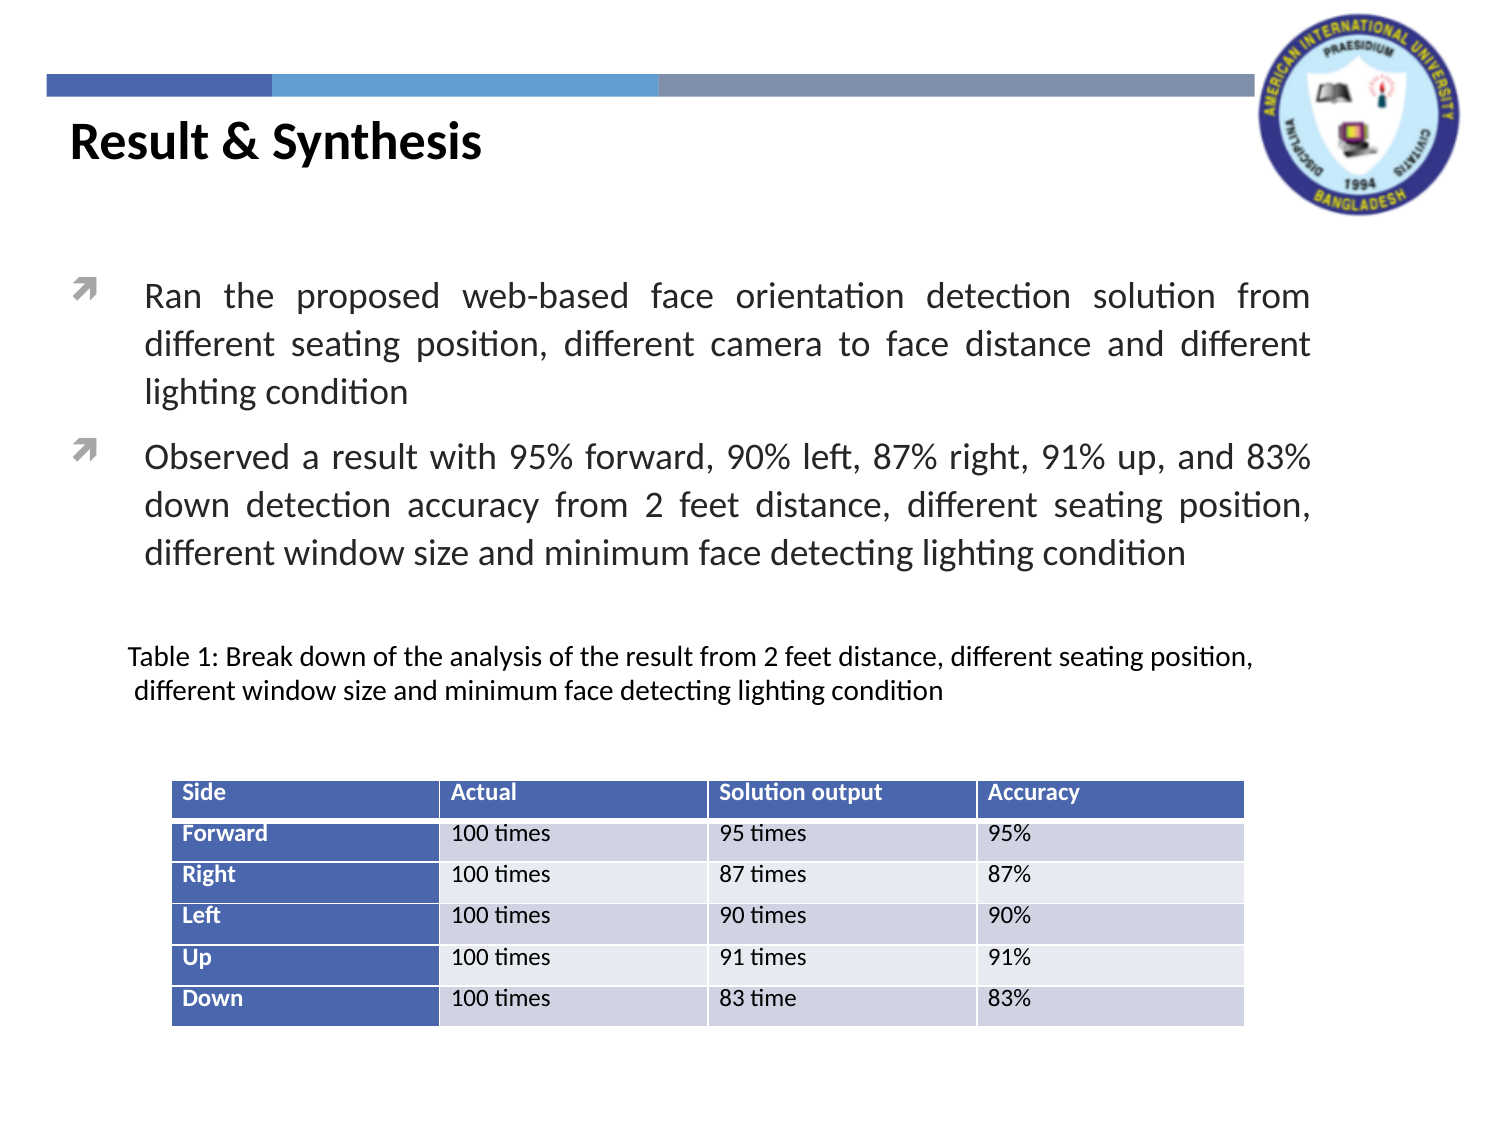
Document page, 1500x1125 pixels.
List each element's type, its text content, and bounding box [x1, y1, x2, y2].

table_cell 91 times [709, 946, 976, 985]
text_box Table 1: Break down of the analysis of the result from 2 feet distance, different seating position, different window size and minimum face detecting lighting condition [112, 629, 1270, 715]
text_box Result & Synthesis [54, 97, 586, 179]
table_cell 95% [978, 824, 1244, 861]
table_cell 100 times [440, 946, 707, 985]
table_header Solution output [709, 781, 976, 818]
table_cell Forward [172, 824, 439, 861]
table_cell 87 times [709, 863, 976, 903]
table_cell Left [172, 904, 439, 944]
table_cell 100 times [440, 904, 707, 944]
table_cell 90 times [709, 904, 976, 944]
table_cell 83 time [709, 987, 976, 1026]
table_cell 95 times [709, 824, 976, 861]
table_cell 100 times [440, 863, 707, 903]
table_header Accuracy [978, 781, 1244, 818]
table_cell 100 times [440, 987, 707, 1026]
table_cell 91% [978, 946, 1244, 985]
table_cell Right [172, 863, 439, 903]
table_header Actual [440, 781, 707, 818]
picture [1254, 9, 1465, 221]
text_box Ran the proposed web-based face orientation detection solution from different seating position, different camera to face distance and different lighting condition Observed a result with 95% forward, 90% left, 87% right, 91% up, and 83% down detection accuracy from 2 feet distance, different seating position, different window size and minimum face detecting lighting condition [55, 260, 1327, 1083]
table_cell 83% [978, 987, 1244, 1026]
table_cell Up [172, 946, 439, 985]
table_cell Down [172, 987, 439, 1026]
table_cell 90% [978, 904, 1244, 944]
table_cell 100 times [440, 824, 707, 861]
table_cell 87% [978, 863, 1244, 903]
table_header Side [172, 781, 439, 818]
